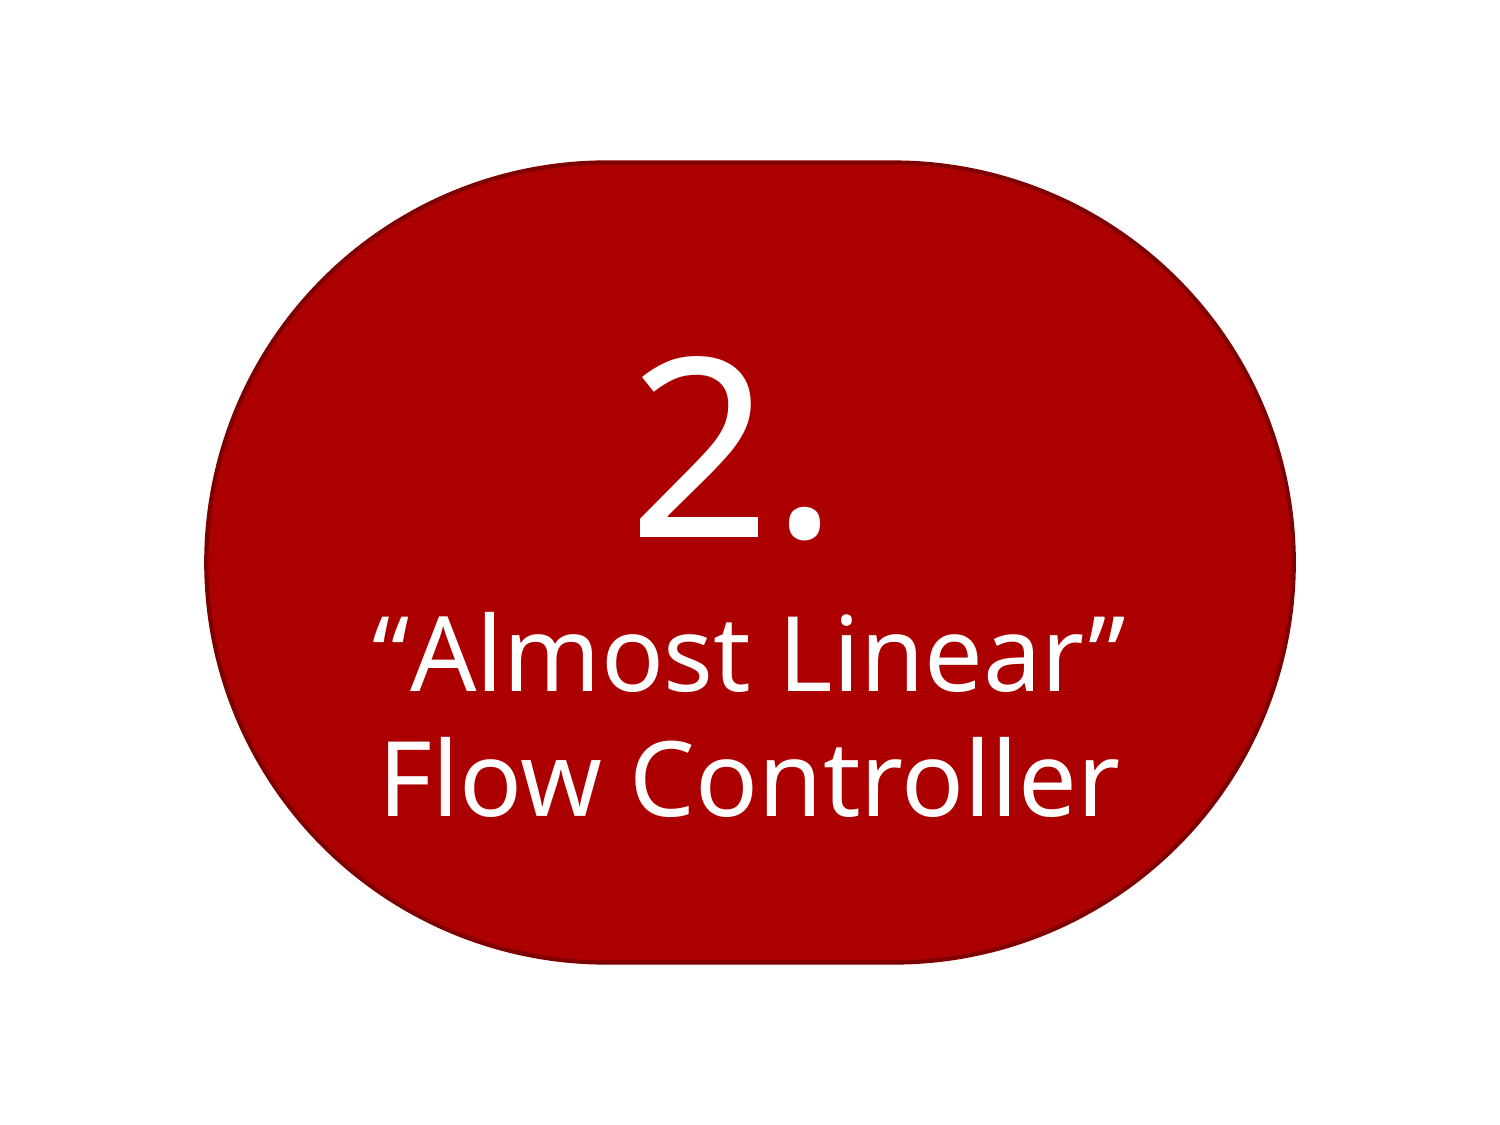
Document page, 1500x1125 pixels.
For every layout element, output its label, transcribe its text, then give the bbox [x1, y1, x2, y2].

text_box 2. “Almost Linear” Flow Controller [204, 160, 1296, 965]
